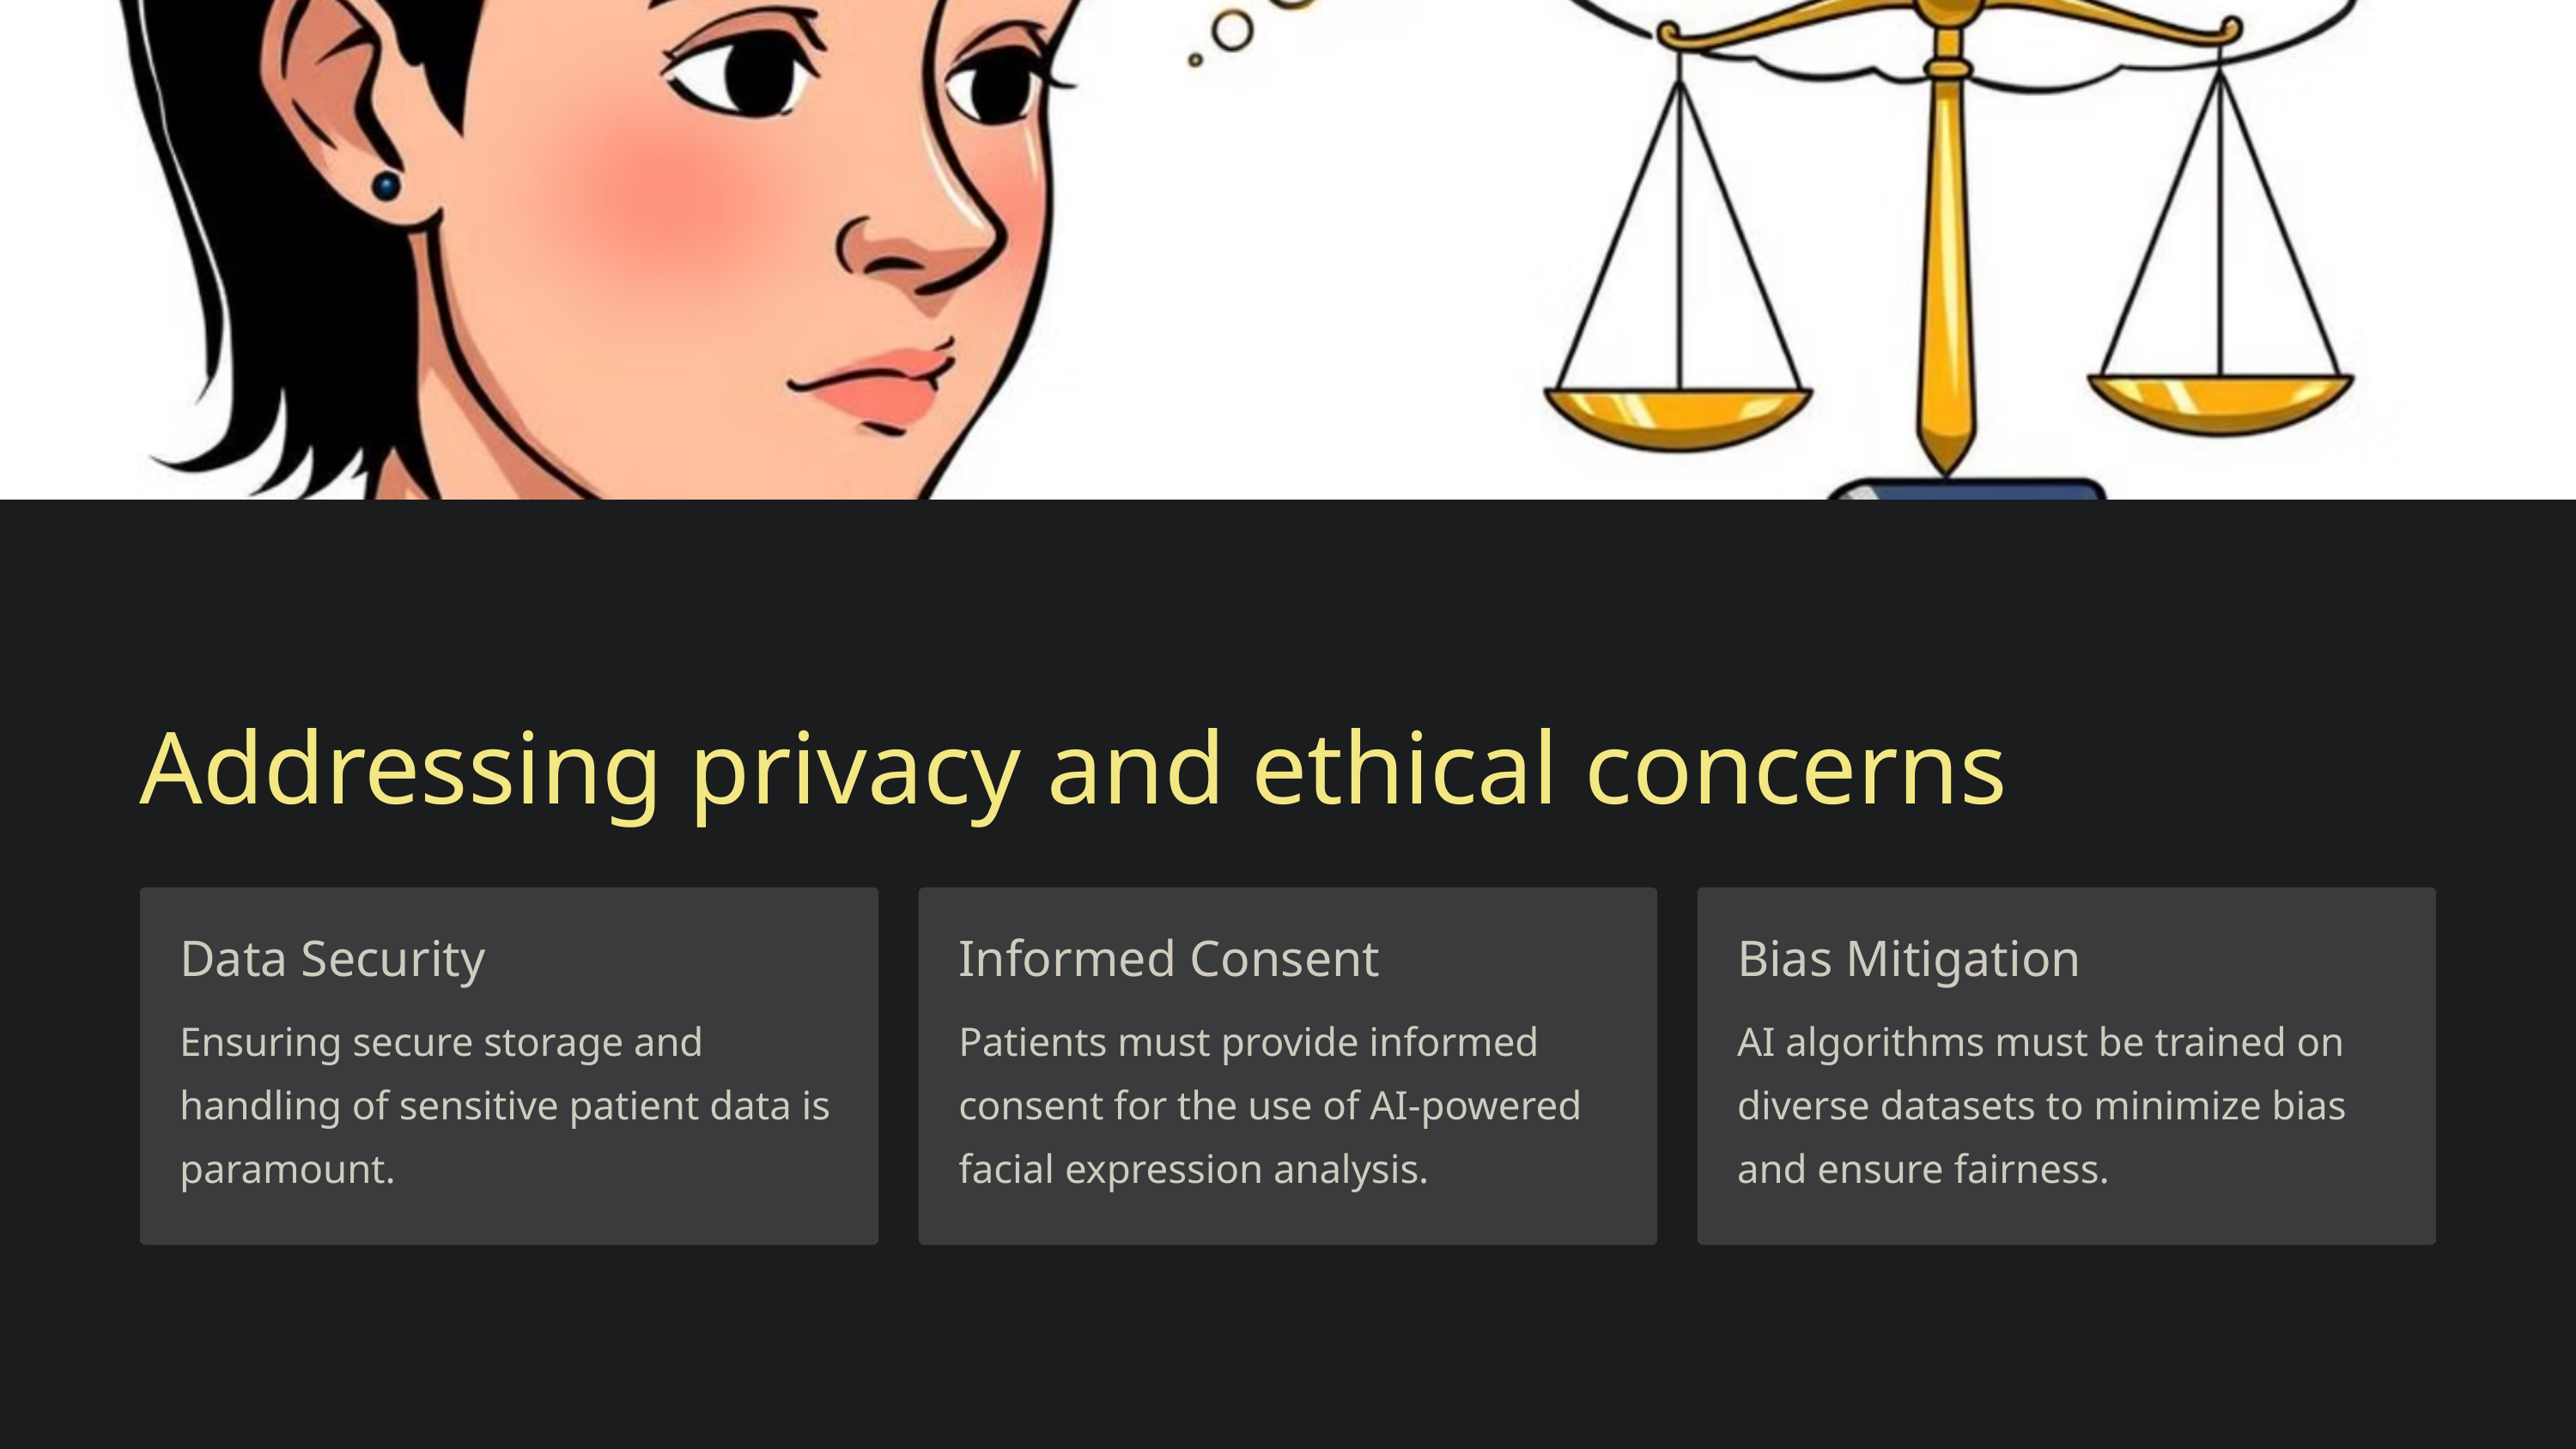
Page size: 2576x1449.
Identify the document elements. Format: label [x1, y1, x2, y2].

text_box [139, 887, 879, 1246]
text_box [1697, 887, 2437, 1246]
text_box [0, 0, 2576, 1449]
text_box [918, 887, 1658, 1246]
